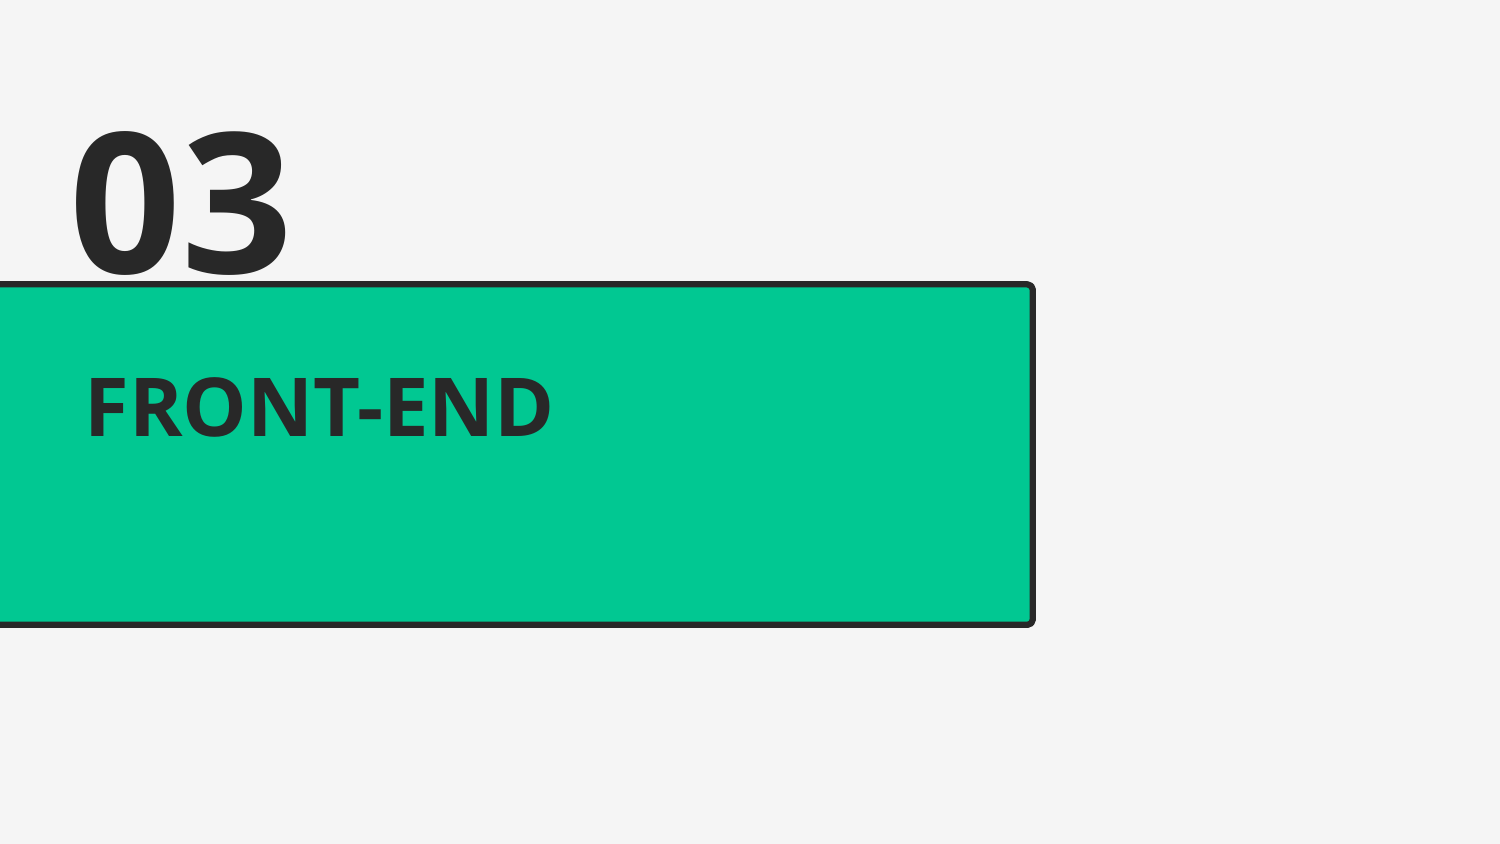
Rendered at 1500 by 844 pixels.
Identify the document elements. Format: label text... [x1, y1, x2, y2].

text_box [0, 281, 1034, 626]
text_box 03 [69, 12, 449, 279]
